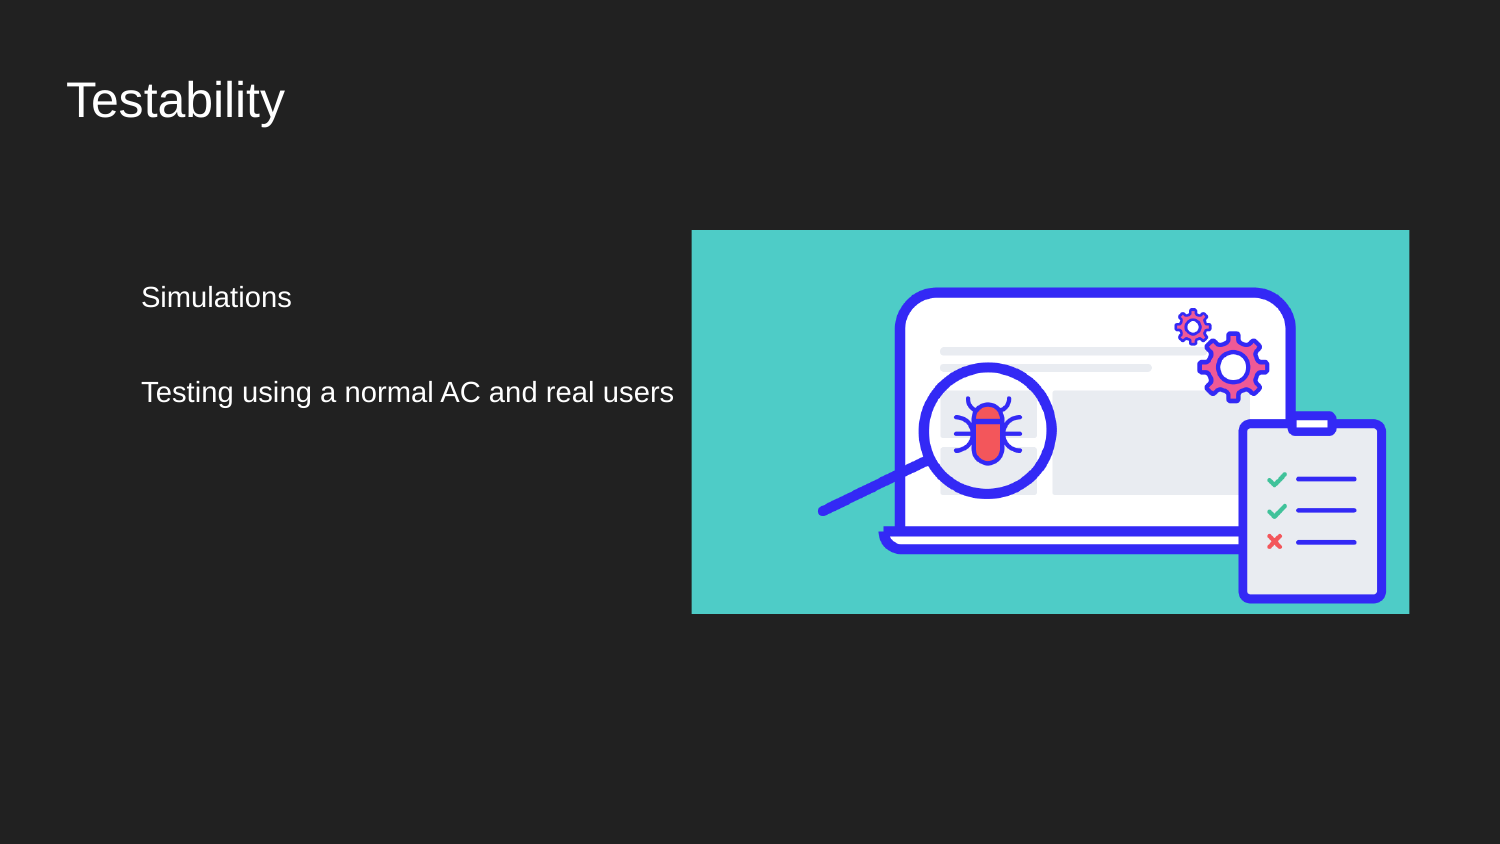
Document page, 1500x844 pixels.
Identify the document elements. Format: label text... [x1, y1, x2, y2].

title Testability [51, 19, 799, 143]
list Simulations Testing using a normal AC and real users [51, 227, 692, 750]
picture [691, 230, 1410, 614]
